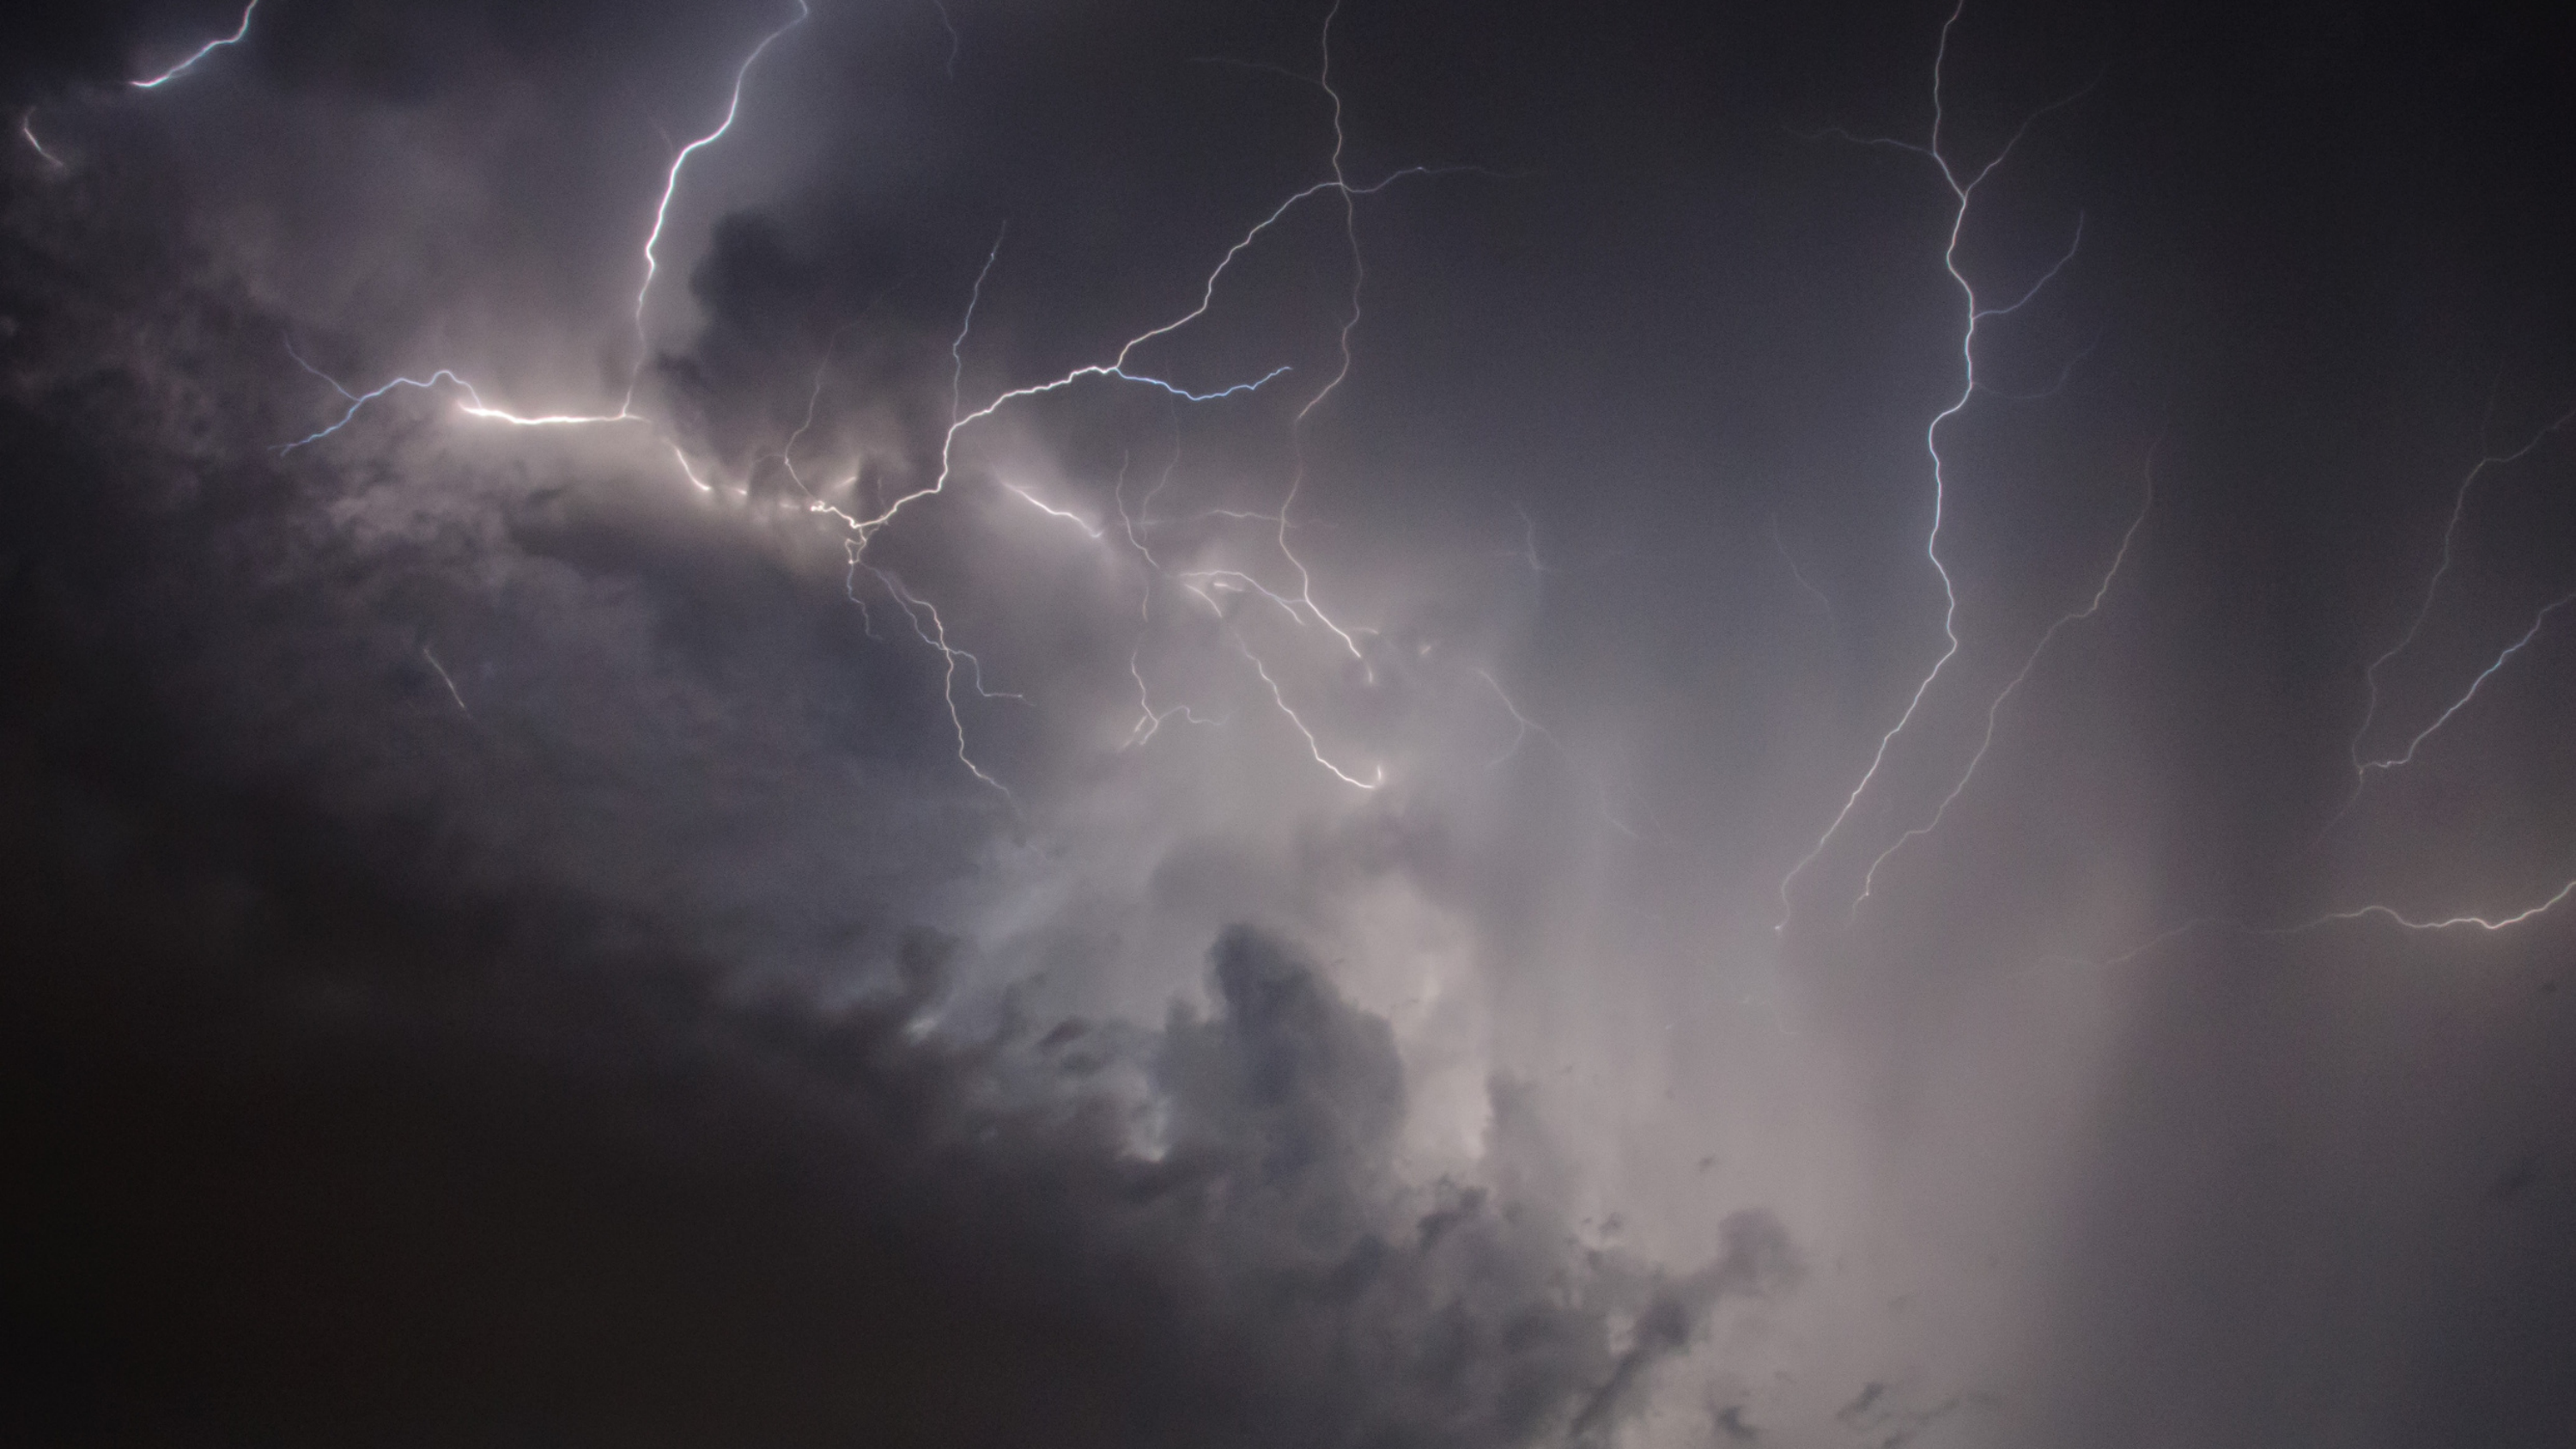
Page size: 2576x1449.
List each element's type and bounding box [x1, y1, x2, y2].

text_box [0, 0, 2576, 1449]
